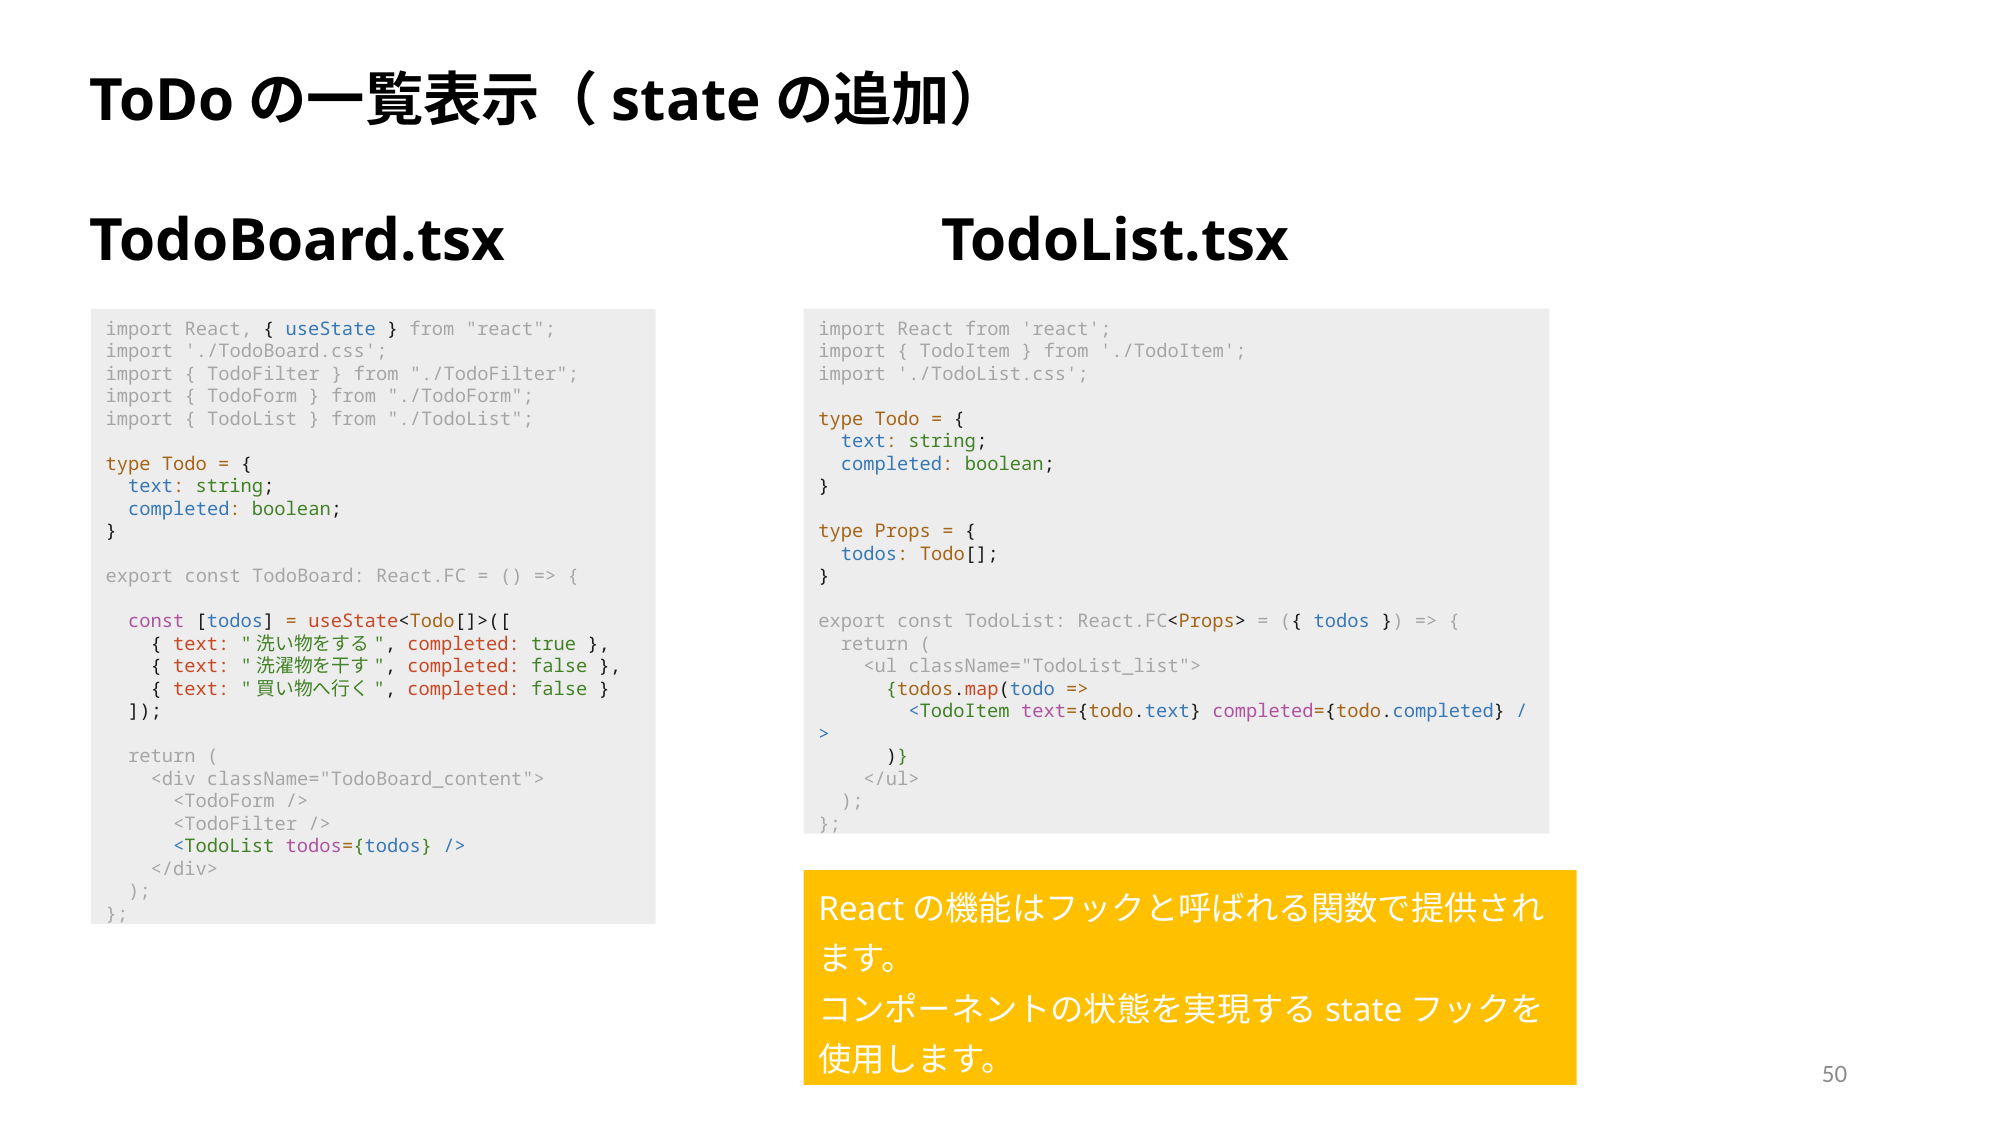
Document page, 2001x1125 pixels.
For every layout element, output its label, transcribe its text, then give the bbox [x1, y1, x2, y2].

slide_number 50 [1412, 1042, 1863, 1103]
text_box import React from 'react'; import { TodoItem } from './TodoItem'; import './TodoList.css'; type Todo = { text: string; completed: boolean; } type Props = { todos: Todo[]; } export const TodoList: React.FC<Props> = ({ todos }) => { return ( <ul className="TodoList_list"> {todos.map(todo => <TodoItem text={todo.text} completed={todo.completed} /> )} </ul> ); }; [803, 308, 1550, 834]
text_box import React, { useState } from "react"; import './TodoBoard.css'; import { TodoFilter } from "./TodoFilter"; import { TodoForm } from "./TodoForm"; import { TodoList } from "./TodoList"; type Todo = { text: string; completed: boolean; } export const TodoBoard: React.FC = () => { const [todos] = useState<Todo[]>([ { text: "洗い物をする", completed: true }, { text: "洗濯物を干す", completed: false }, { text: "買い物へ行く", completed: false } ]); return ( <div className="TodoBoard_content"> <TodoForm /> <TodoFilter /> <TodoList todos={todos} /> </div> ); }; [90, 309, 656, 924]
text_box ToDoの一覧表示（stateの追加） TodoBoard.tsx TodoList.tsx [74, 54, 1454, 280]
text_box Reactの機能はフックと呼ばれる関数で提供されます。 コンポーネントの状態を実現するstateフックを使用します。 [803, 870, 1577, 1085]
